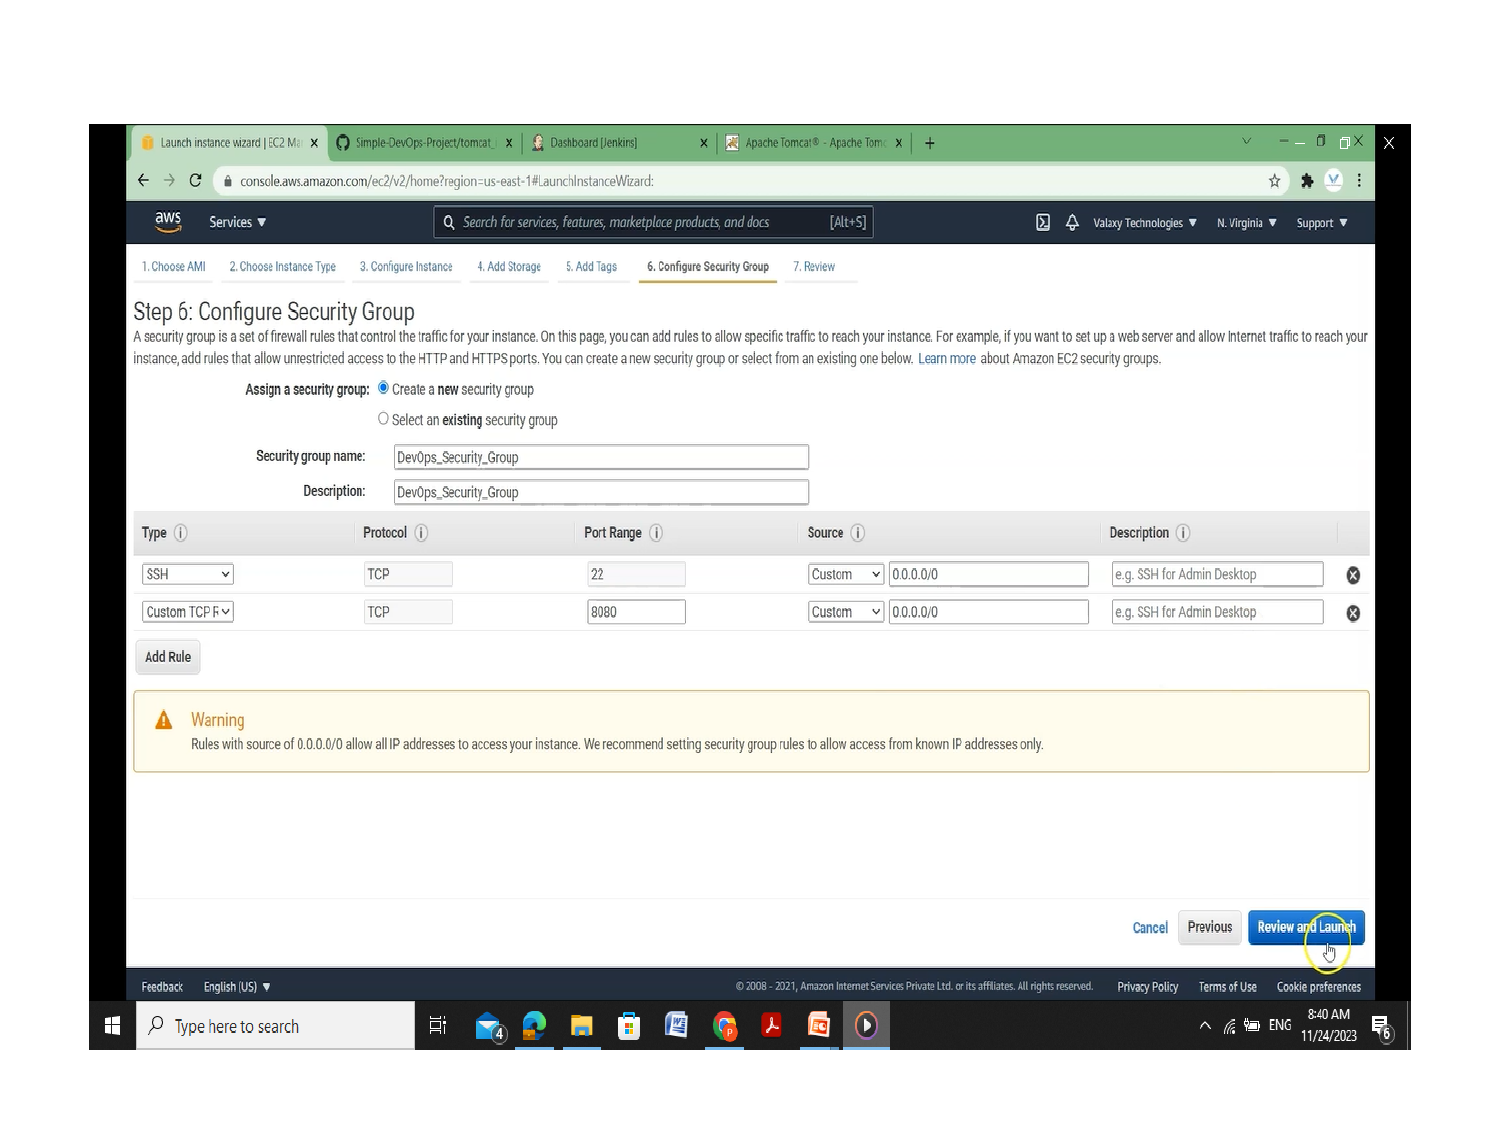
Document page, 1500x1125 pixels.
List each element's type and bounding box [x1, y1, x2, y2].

list [89, 124, 1411, 1051]
